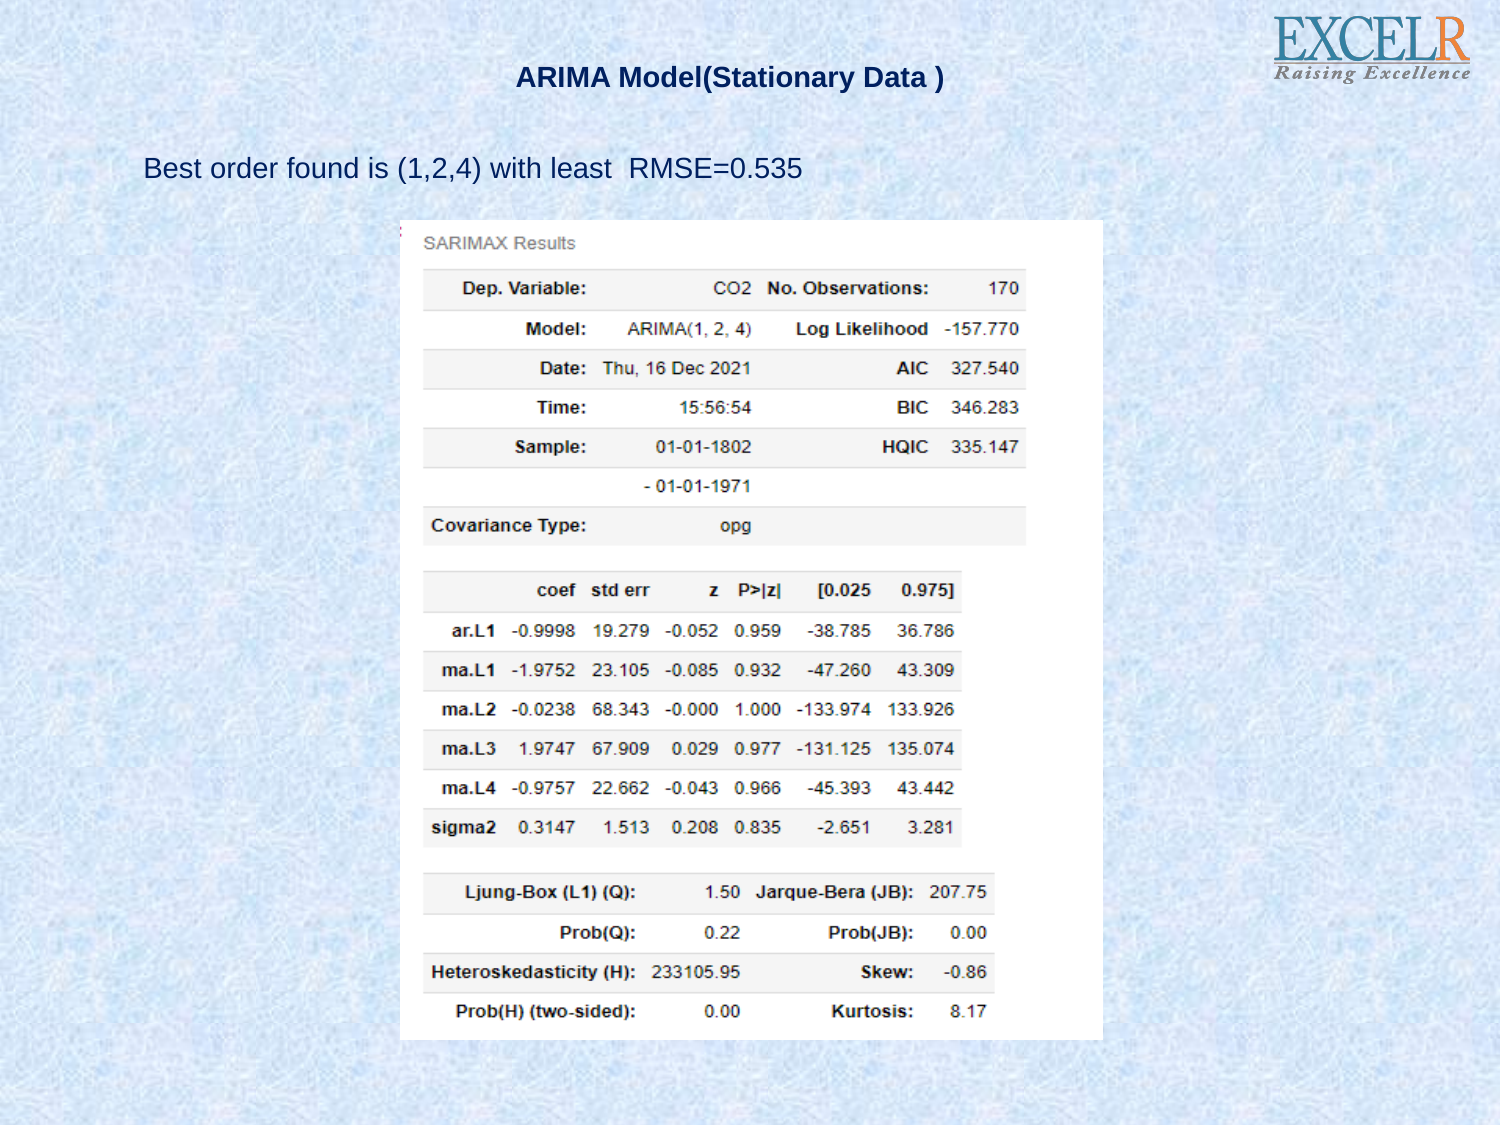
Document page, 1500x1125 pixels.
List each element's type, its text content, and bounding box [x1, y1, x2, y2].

text_box Best order found is (1,2,4) with least RMSE=0.535 [128, 142, 820, 193]
picture [0, 0, 1500, 1125]
text_box ARIMA Model(Stationary Data ) [500, 50, 960, 101]
